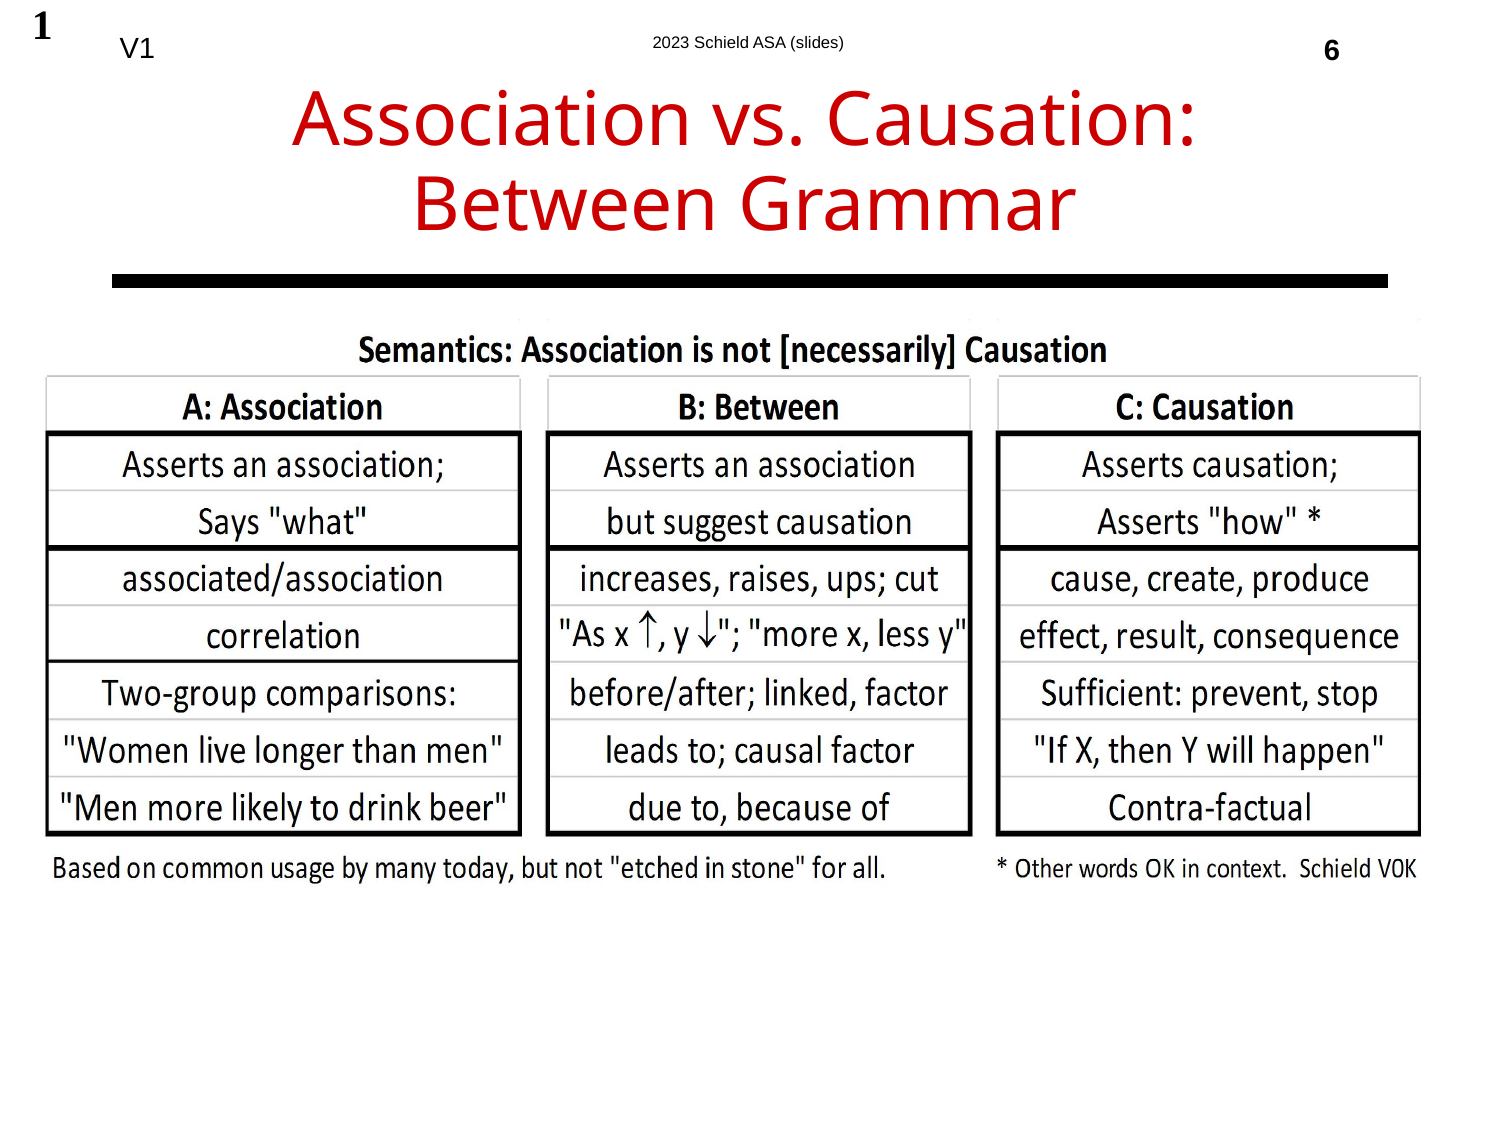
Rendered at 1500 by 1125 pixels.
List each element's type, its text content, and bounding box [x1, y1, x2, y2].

title Association vs. Causation: Between Grammar [44, 75, 1446, 250]
slide_number 6 [1281, 23, 1383, 75]
picture [44, 318, 1423, 893]
list . [26, 300, 1474, 1064]
text_box 1 [0, 0, 85, 56]
